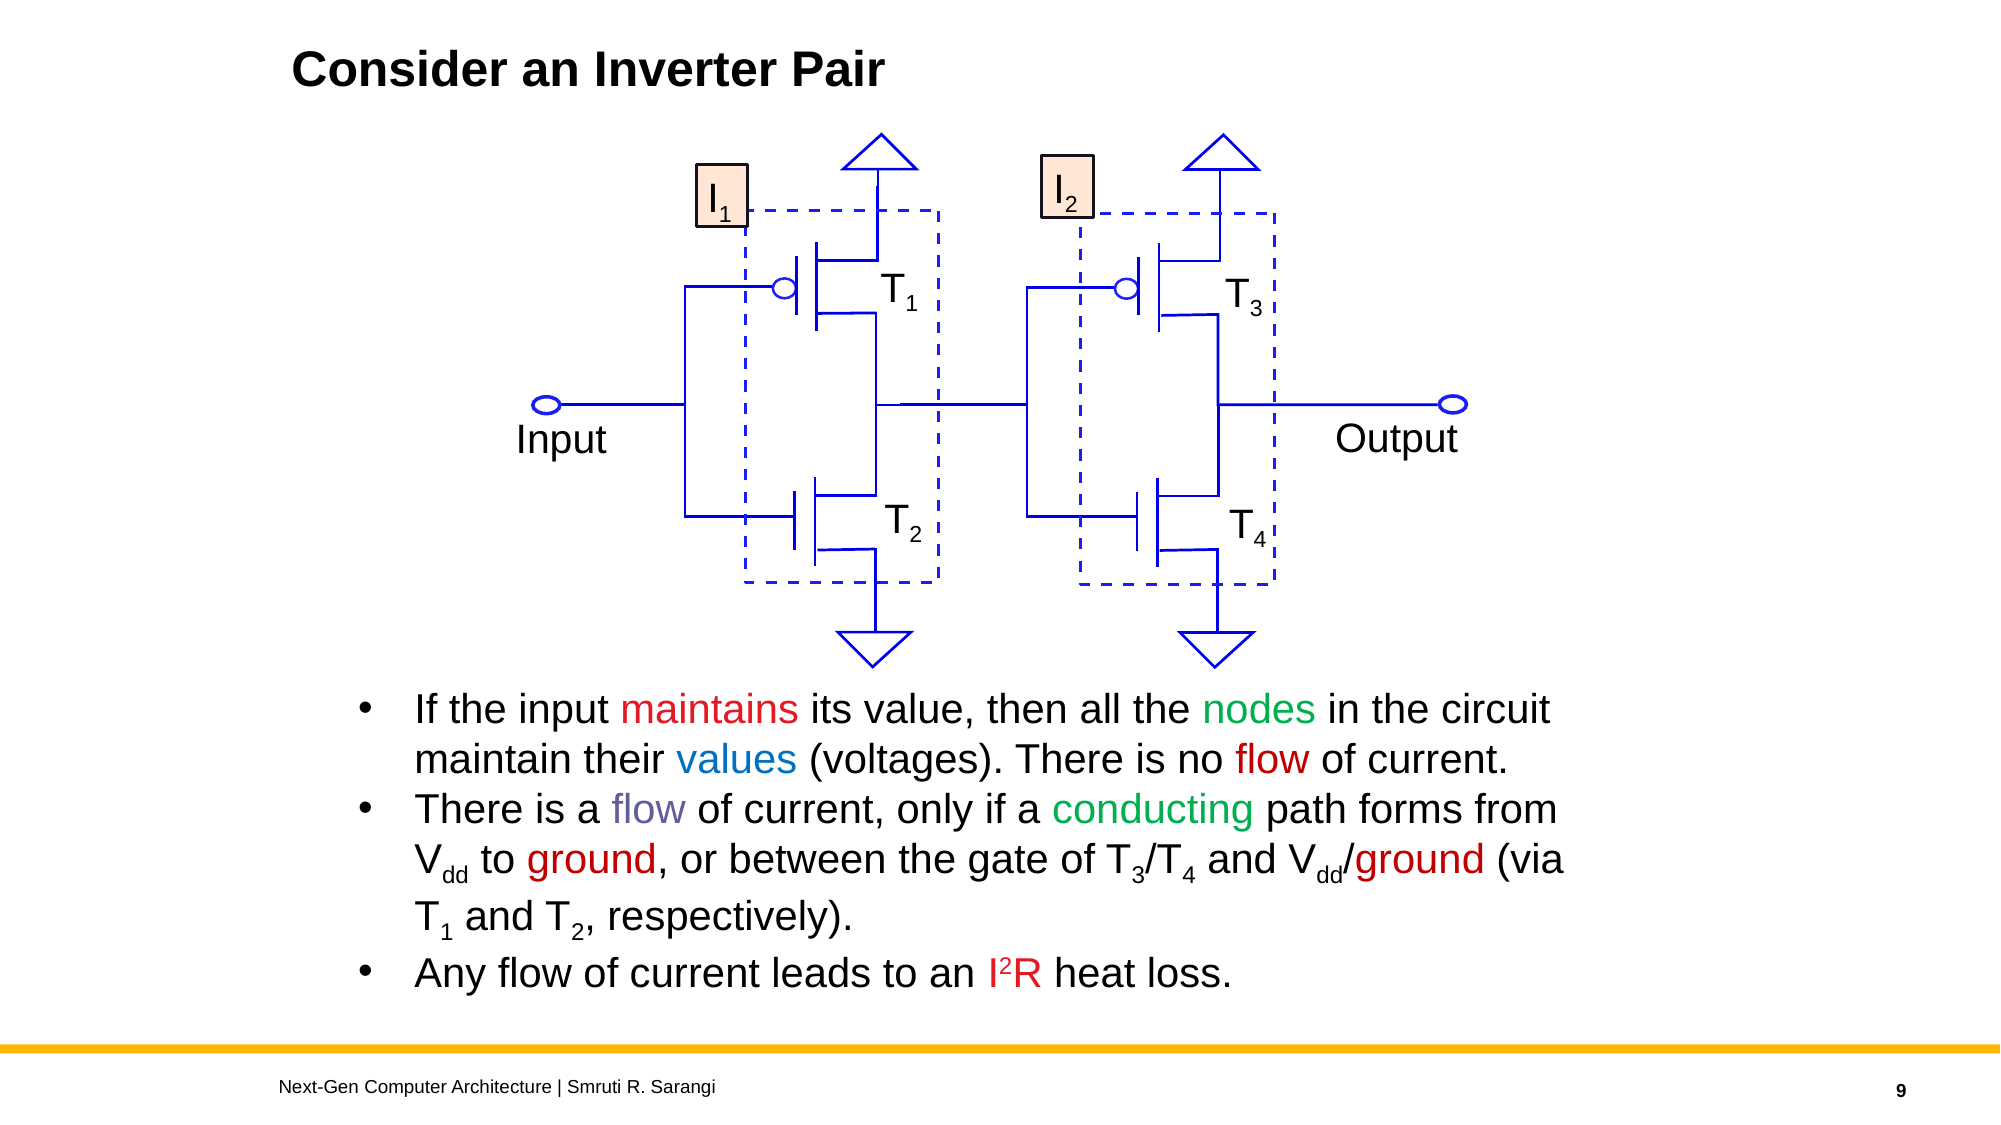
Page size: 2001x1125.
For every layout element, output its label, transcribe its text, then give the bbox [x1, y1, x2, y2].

title Consider an Inverter Pair [276, 35, 1402, 171]
slide_number 9 [1711, 1071, 1922, 1109]
footer Next-Gen Computer Architecture | Smruti R. Sarangi [263, 1067, 1464, 1105]
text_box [499, 134, 1475, 668]
text_box If the input maintains its value, then all the nodes in the circuit maintain their values (voltages). There is no flow of current. There is a flow of current, only if a conducting path forms from Vdd to ground, or between the gate of T3/T4 and Vdd/ground (via T1 and T2, respectively). Any flow of current leads to an I2R heat loss. [343, 674, 1627, 1003]
